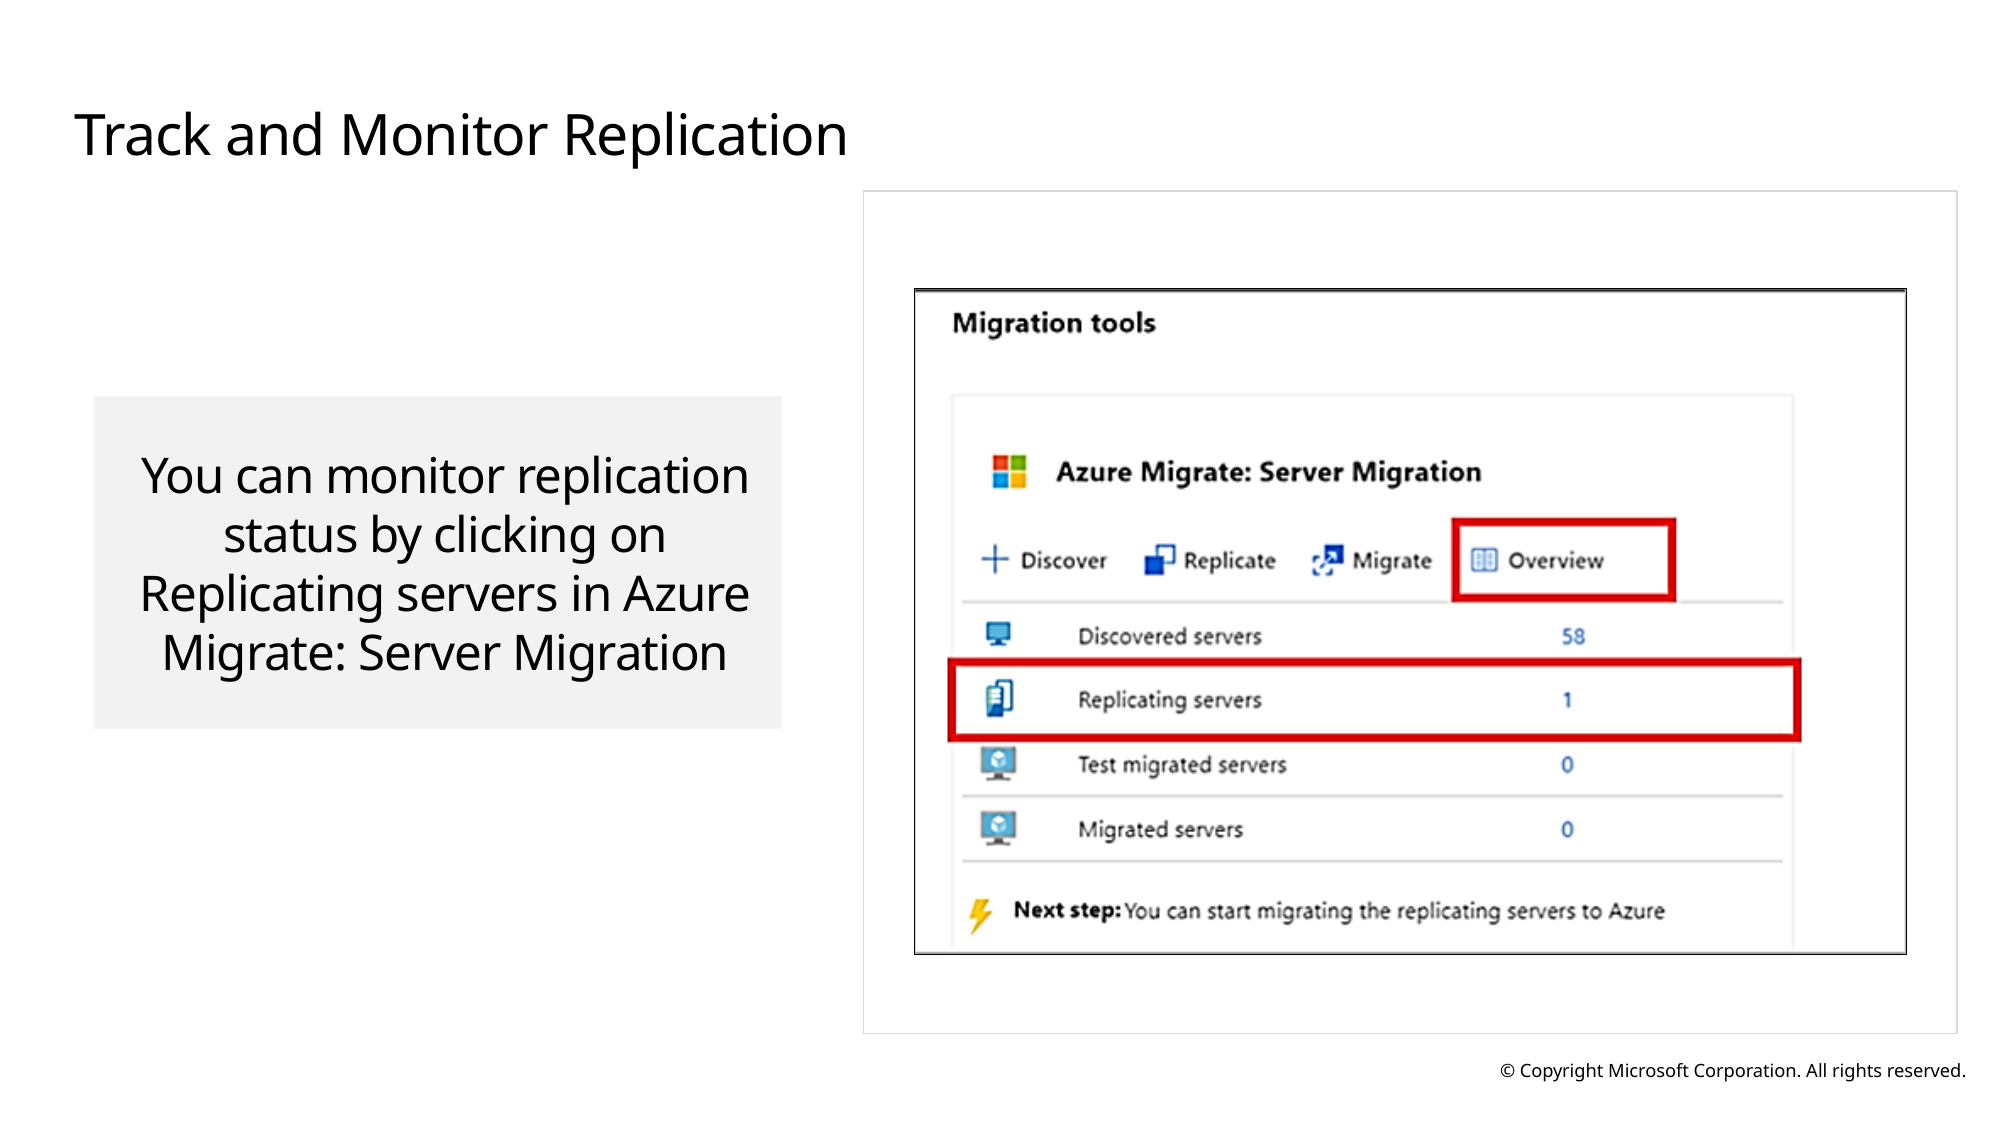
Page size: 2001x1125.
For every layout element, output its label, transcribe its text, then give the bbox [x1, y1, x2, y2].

text_box [863, 190, 1958, 1034]
list You can monitor replication status by clicking on Replicating servers in Azure Migrate: Server Migration [93, 396, 782, 729]
title Track and Monitor Replication [74, 91, 1930, 225]
picture [914, 288, 1907, 955]
